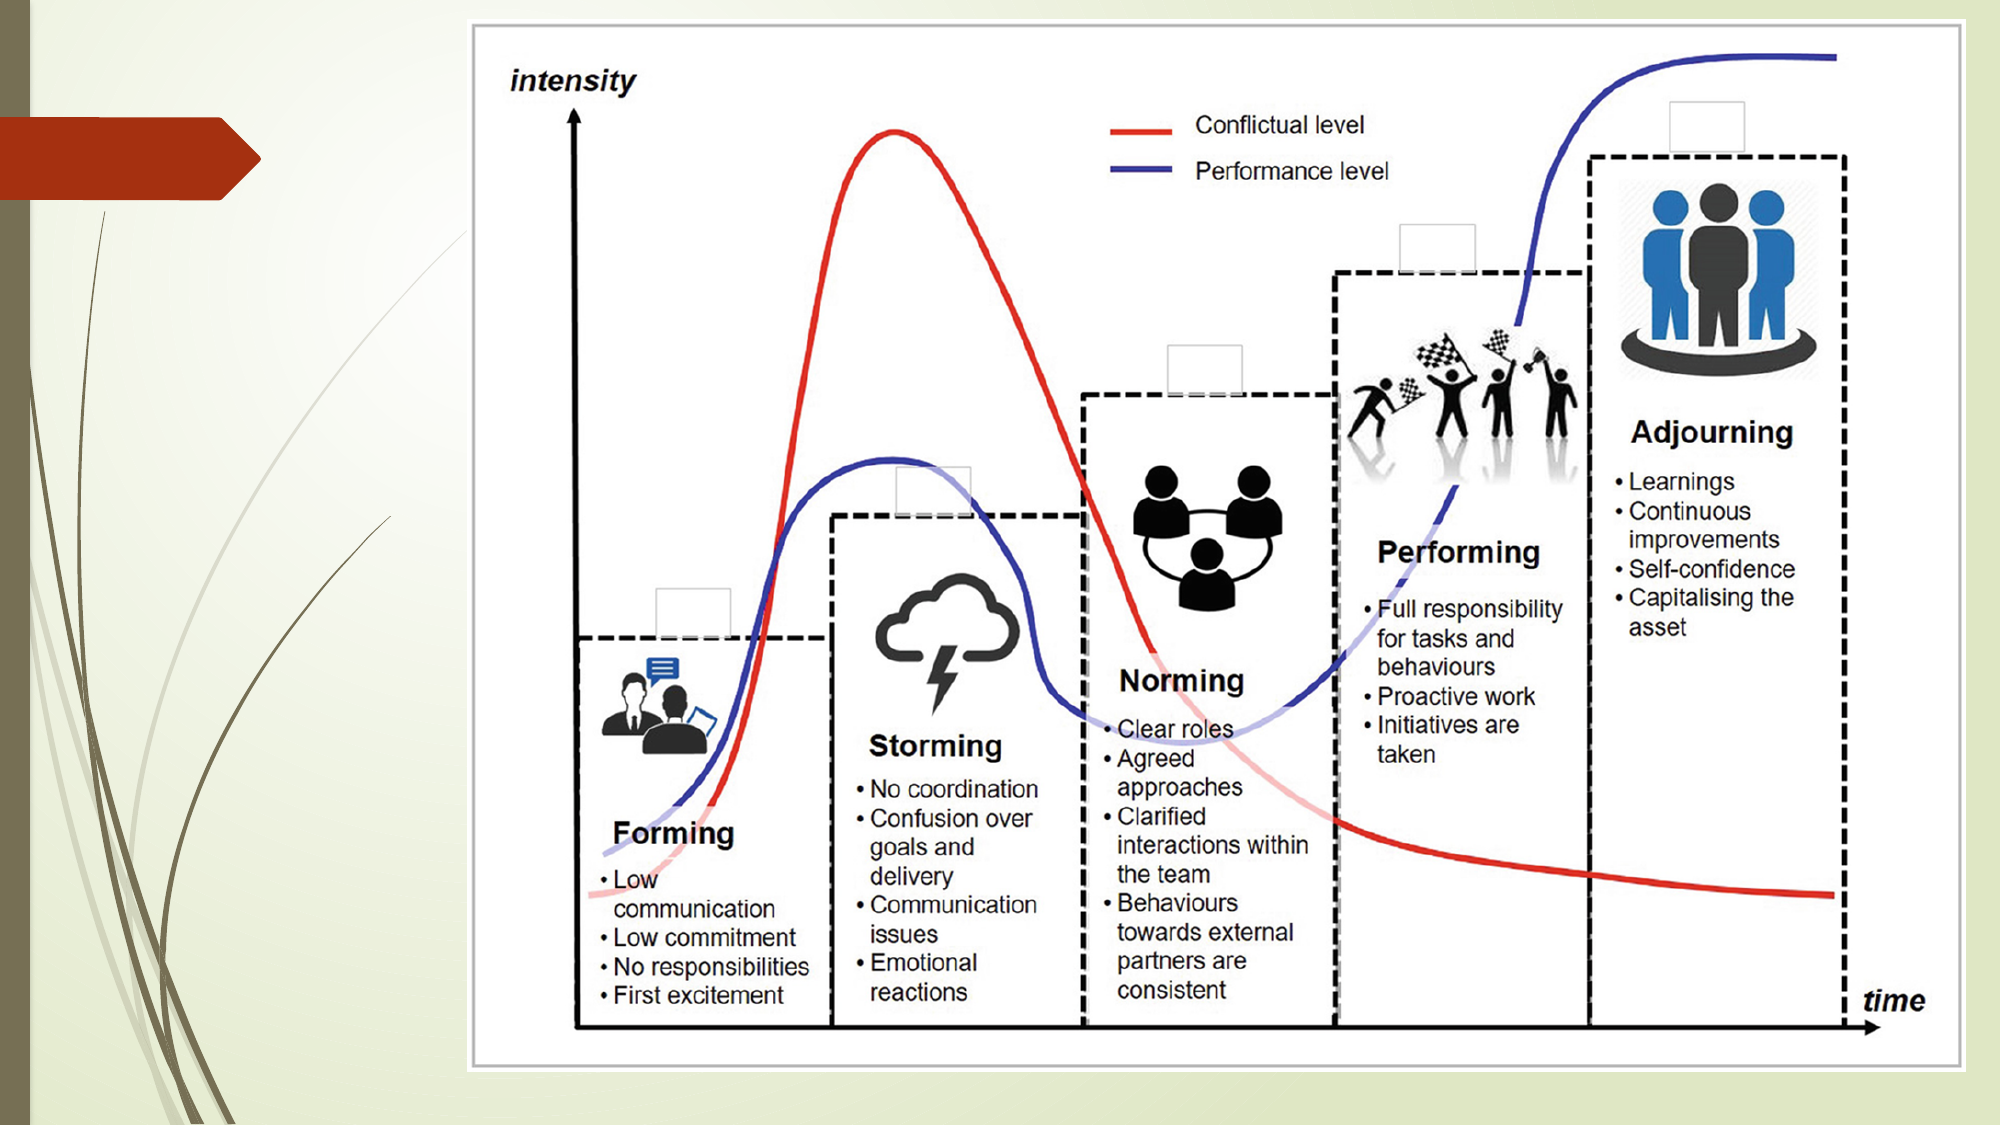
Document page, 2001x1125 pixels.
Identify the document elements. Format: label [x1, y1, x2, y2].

picture [466, 19, 1967, 1072]
